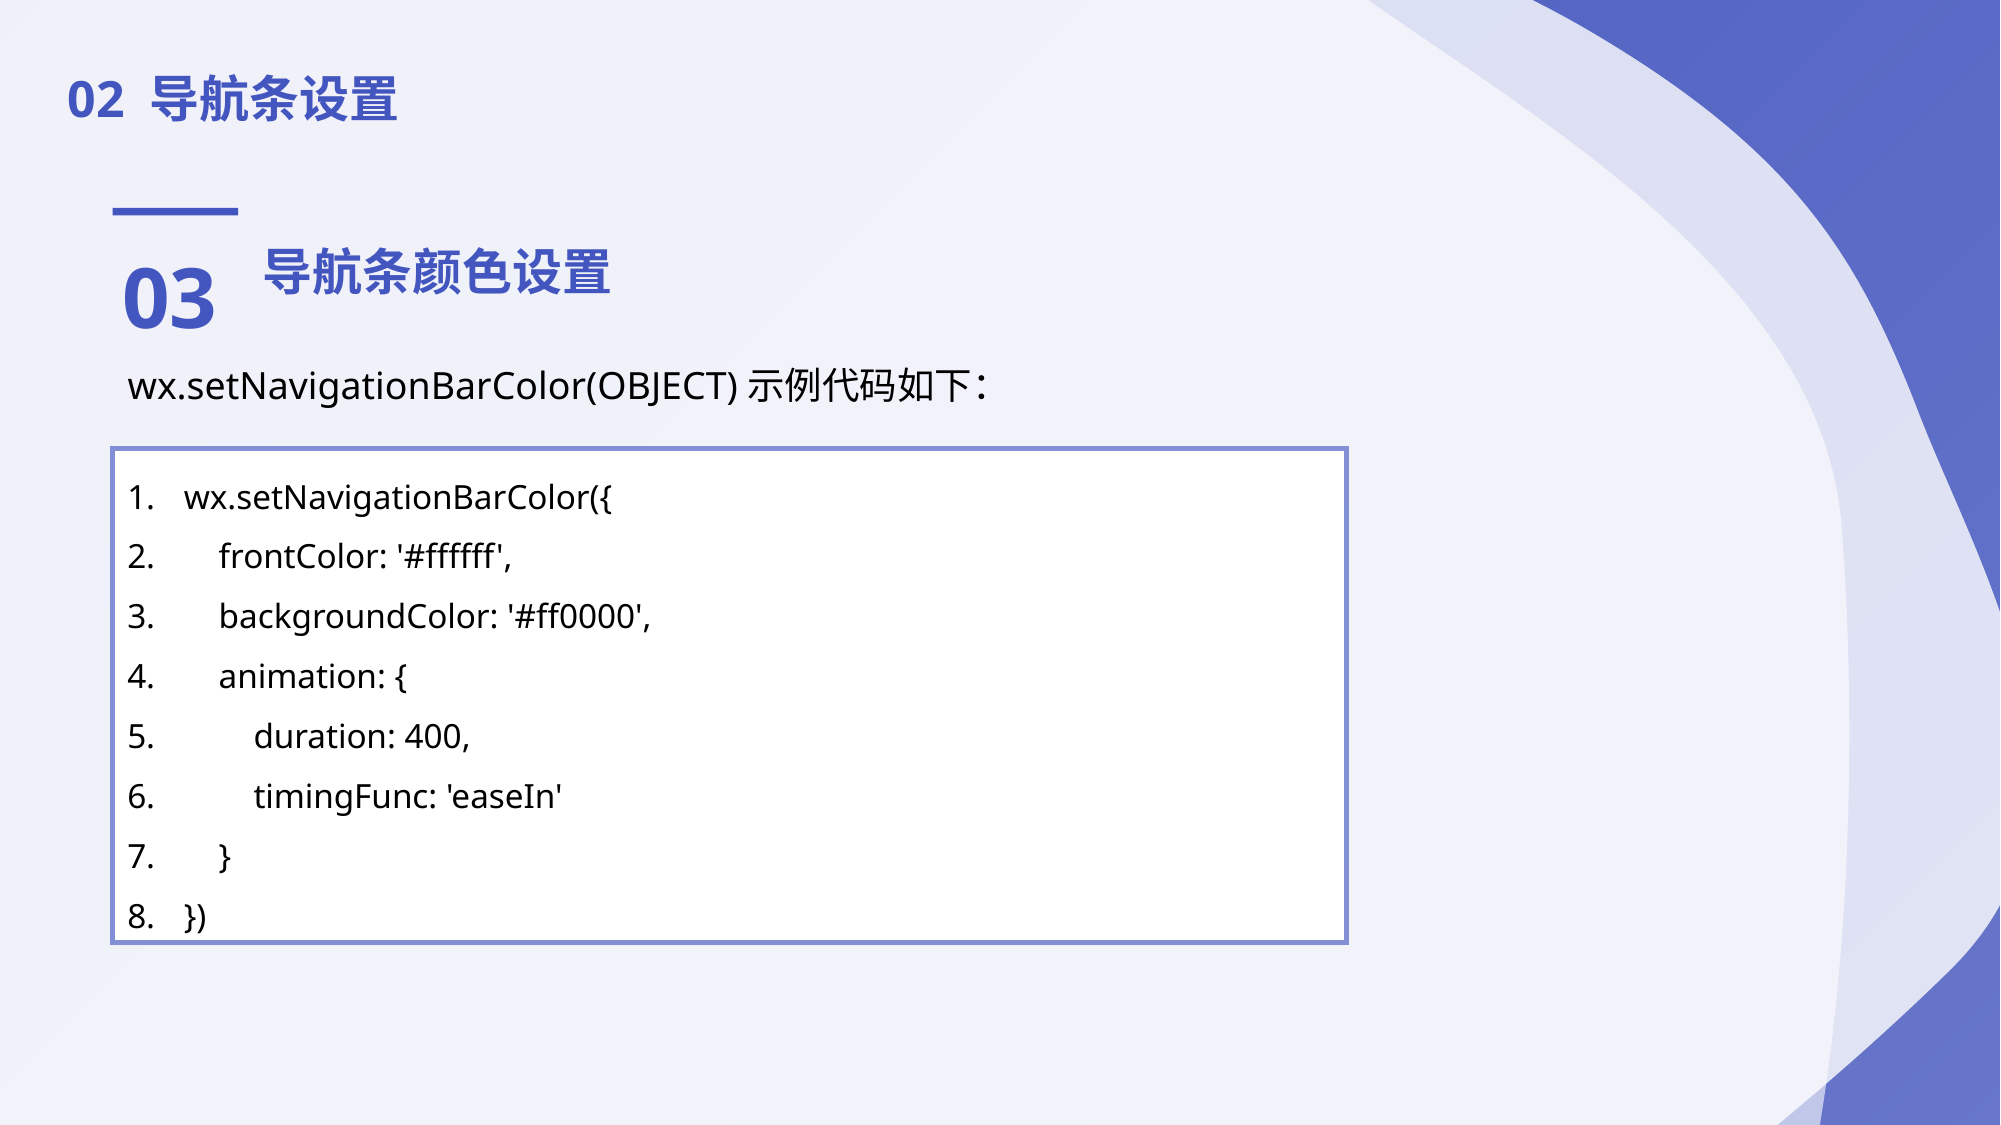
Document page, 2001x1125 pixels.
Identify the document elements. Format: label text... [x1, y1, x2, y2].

text_box wx.setNavigationBarColor(OBJECT)示例代码如下： [112, 354, 1669, 415]
text_box wx.setNavigationBarColor({ frontColor: '#ffffff', backgroundColor: '#ff0000', animation: { duration: 400, timingFunc: 'easeIn' } }) [112, 447, 1347, 943]
text_box 导航条颜色设置 [247, 215, 628, 308]
list 02 导航条设置 [52, 41, 924, 162]
text_box [233, 207, 239, 216]
text_box 03 [107, 207, 233, 353]
